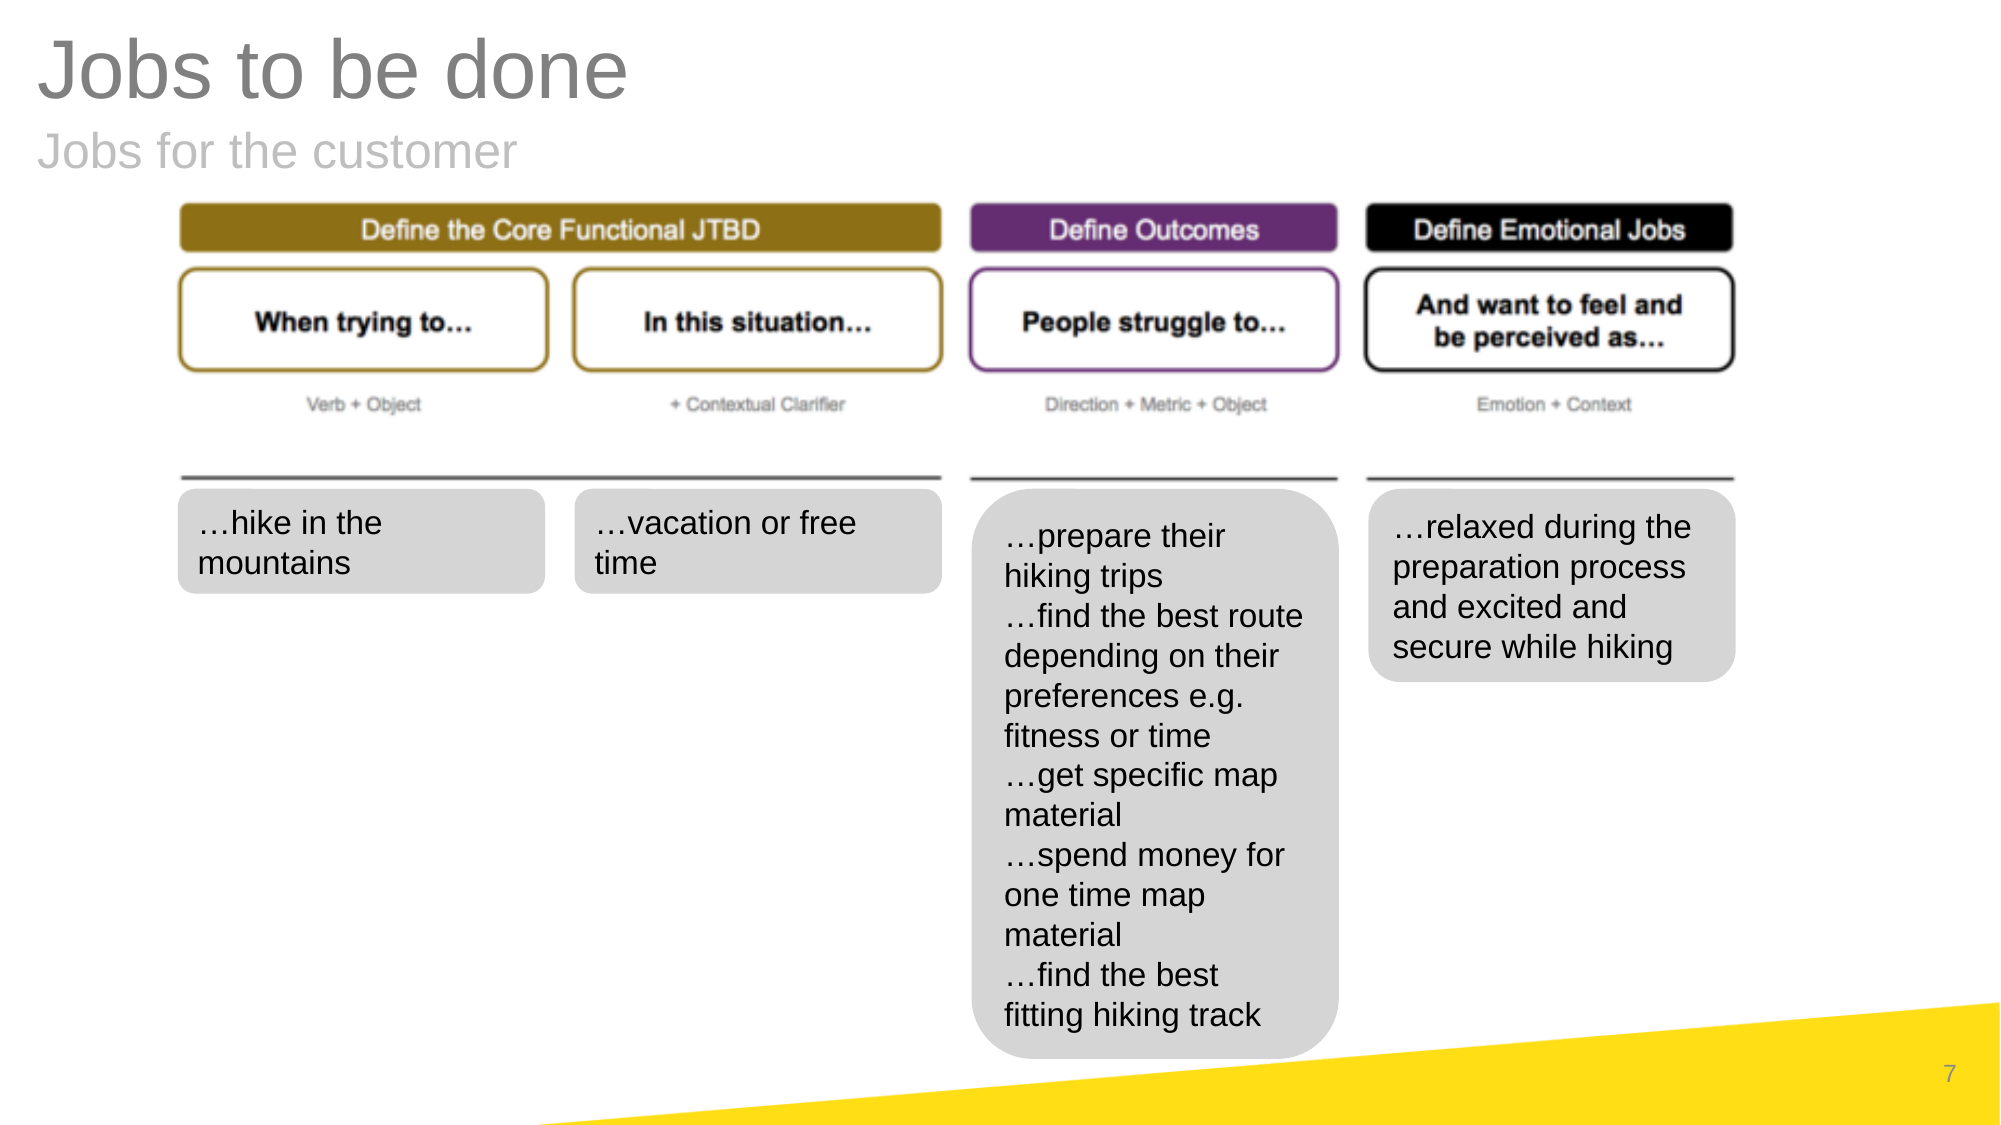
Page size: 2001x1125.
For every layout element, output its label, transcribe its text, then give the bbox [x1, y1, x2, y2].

slide_number 7 [1522, 1042, 1973, 1103]
text_box …relaxed during the preparation process and excited and secure while hiking [1368, 488, 1736, 683]
text_box …vacation or free time [574, 488, 942, 594]
list Jobs to be done [22, 19, 1748, 117]
list Jobs for the customer [22, 117, 1748, 211]
text_box …hike in the mountains [177, 488, 546, 594]
text_box …prepare their hiking trips …find the best route depending on their preferences e.g. fitness or time …get specific map material …spend money for one time map material …find the best fitting hiking track [971, 488, 1339, 1059]
picture [0, 0, 2000, 1125]
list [167, 193, 1748, 488]
